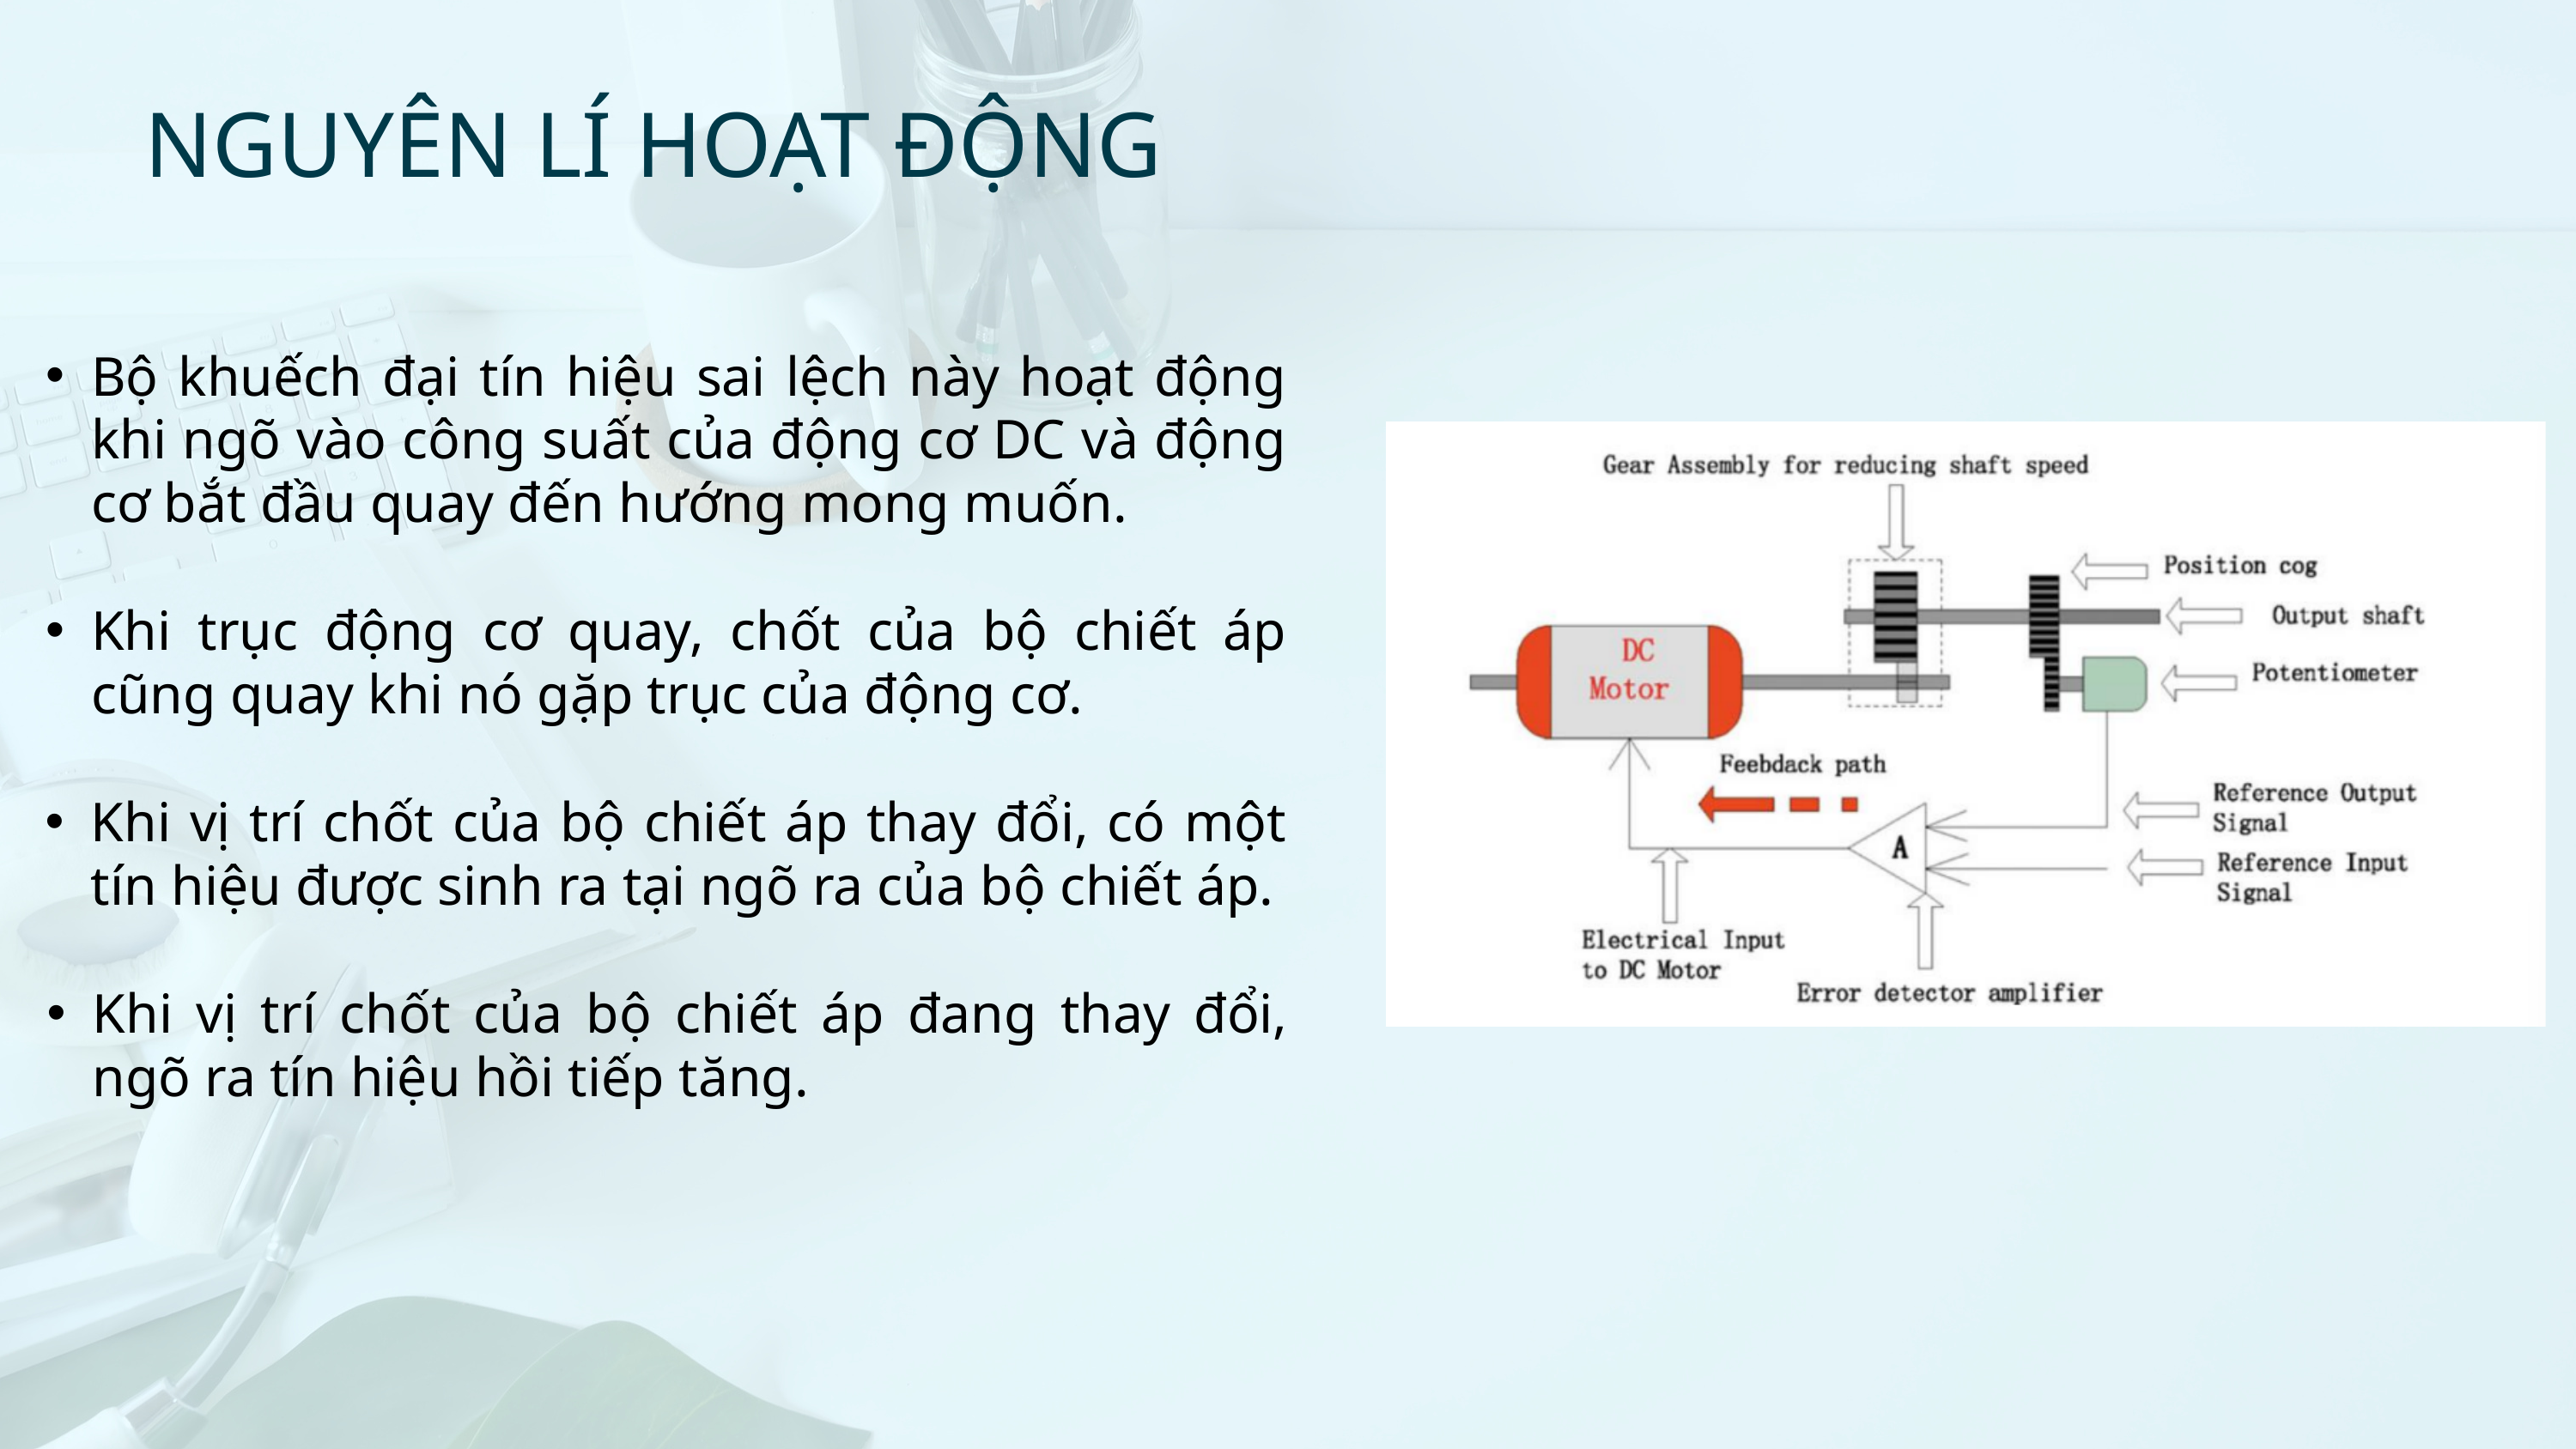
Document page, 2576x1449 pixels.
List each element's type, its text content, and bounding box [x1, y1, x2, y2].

text_box NGUYÊN LÍ HOẠT ĐỘNG [144, 96, 1234, 196]
text_box Khi trục động cơ quay, chốt của bộ chiết áp cũng quay khi nó gặp trục của động cơ. [0, 597, 1288, 724]
text_box Khi vị trí chốt của bộ chiết áp thay đổi, có một tín hiệu được sinh ra tại ngõ ra của bộ chiết áp. [0, 789, 1288, 916]
text_box Khi vị trí chốt của bộ chiết áp đang thay đổi, ngõ ra tín hiệu hồi tiếp tăng. [1, 980, 1290, 1108]
text_box [0, 0, 2576, 1449]
text_box Bộ khuếch đại tín hiệu sai lệch này hoạt động khi ngõ vào công suất của động cơ DC và động cơ bắt đầu quay đến hướng mong muốn. [0, 343, 1288, 534]
text_box [1386, 421, 2546, 1027]
